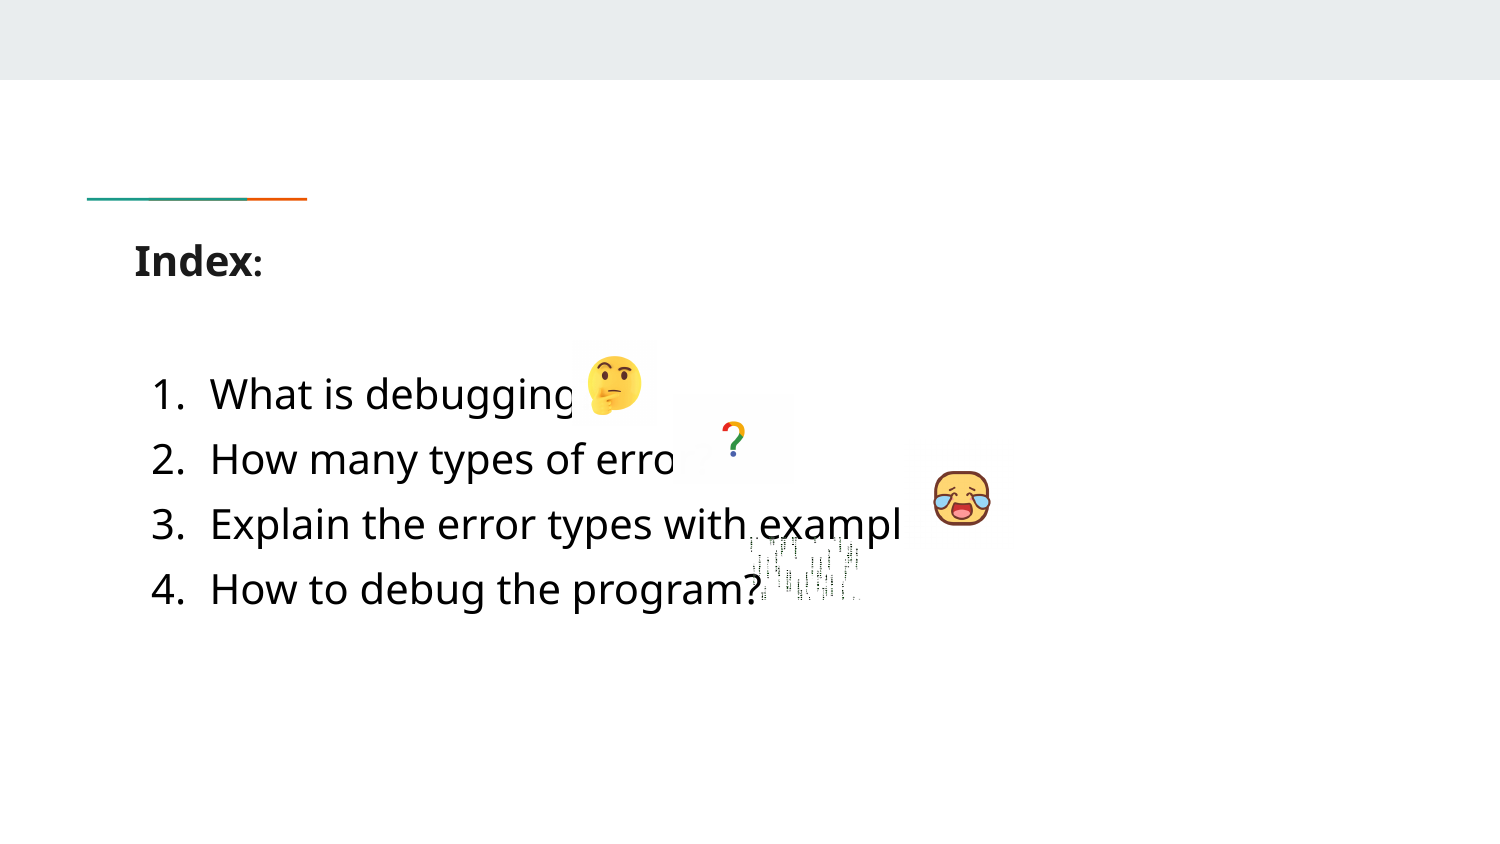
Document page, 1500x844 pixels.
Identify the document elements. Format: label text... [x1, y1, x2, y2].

picture [749, 536, 862, 600]
list What is debugging? How many types of error? Explain the error types with example? How to debug the program? [119, 341, 1381, 712]
title Index: [119, 216, 1381, 305]
picture [571, 340, 658, 427]
picture [903, 438, 1015, 550]
picture [673, 393, 794, 485]
